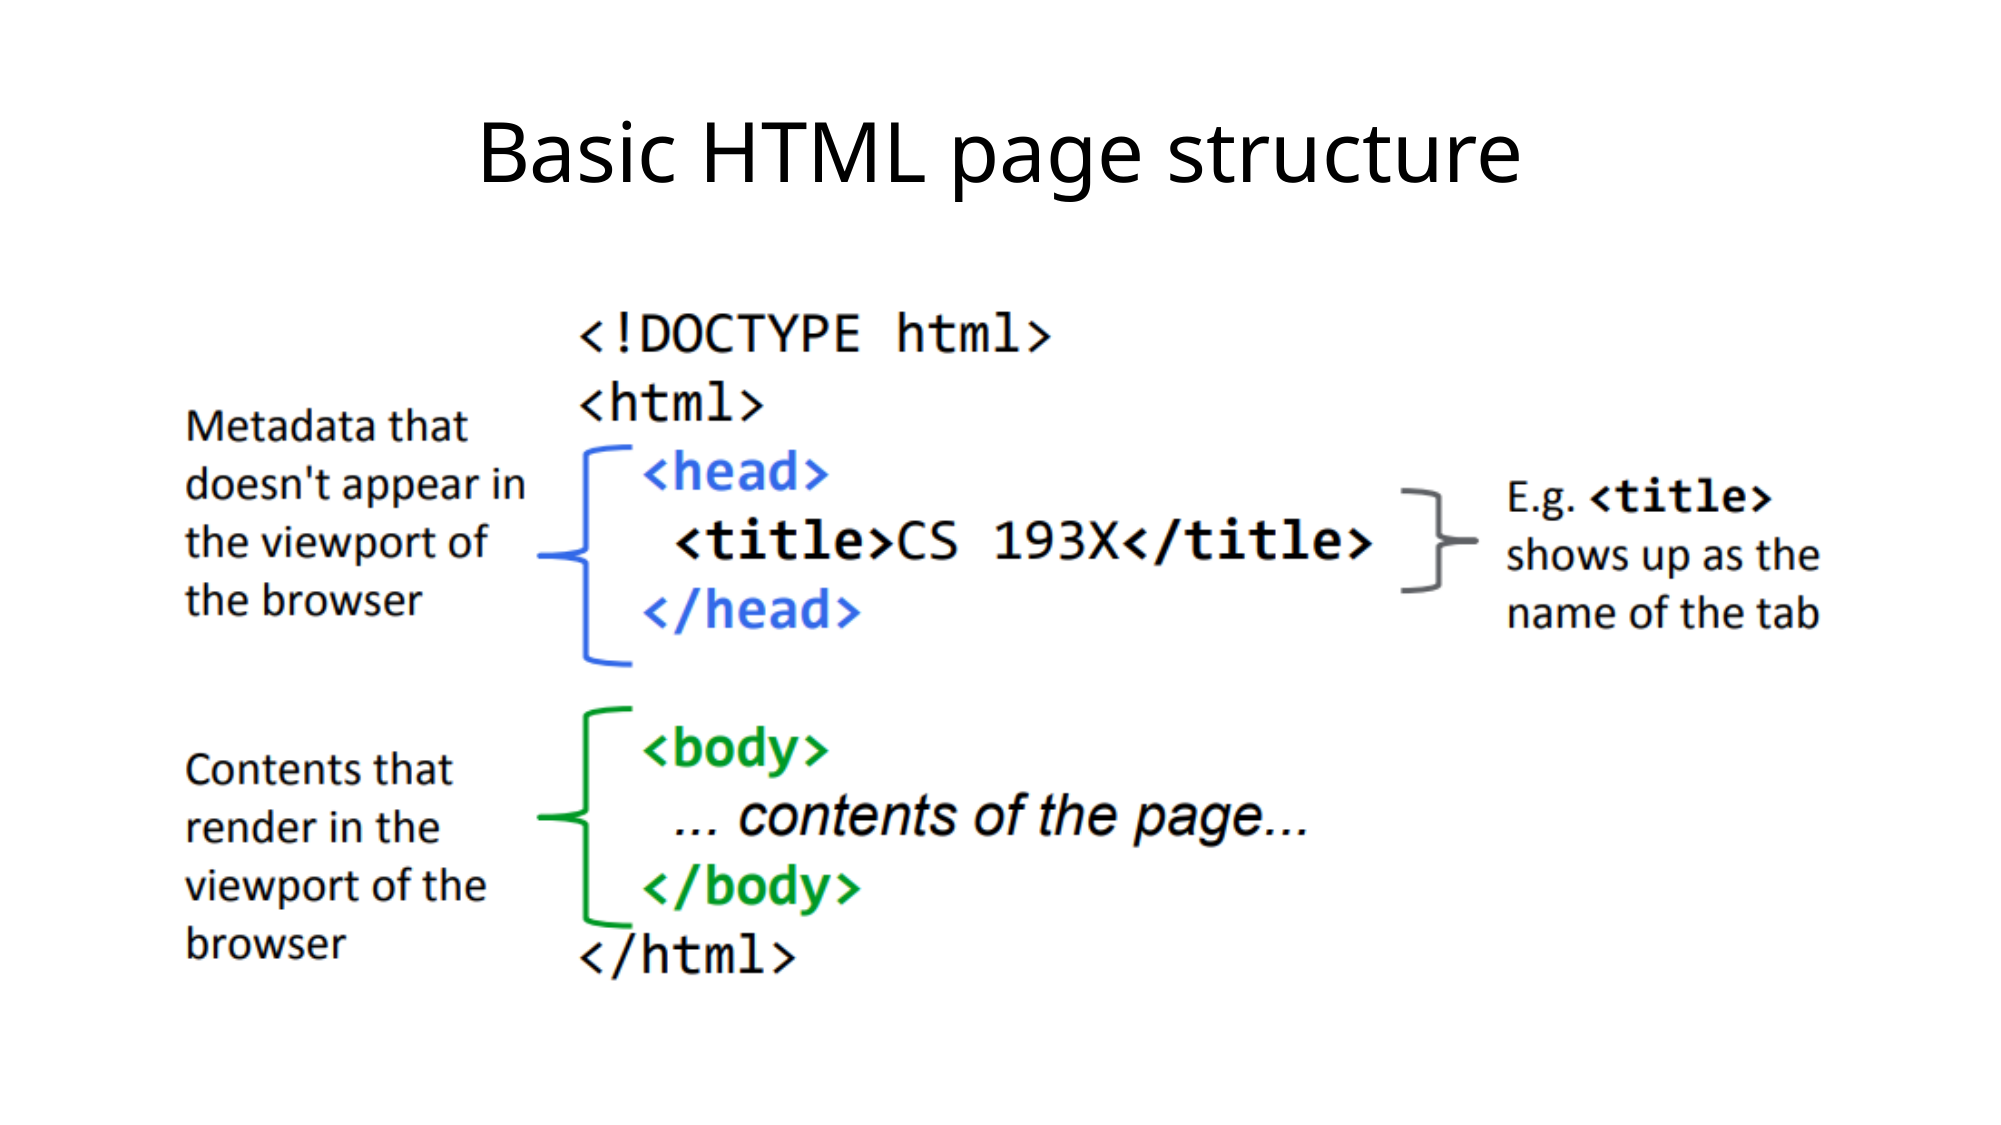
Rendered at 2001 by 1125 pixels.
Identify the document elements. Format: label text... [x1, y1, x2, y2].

picture [156, 274, 1844, 1017]
text_box Basic HTML page structure [282, 92, 1718, 207]
